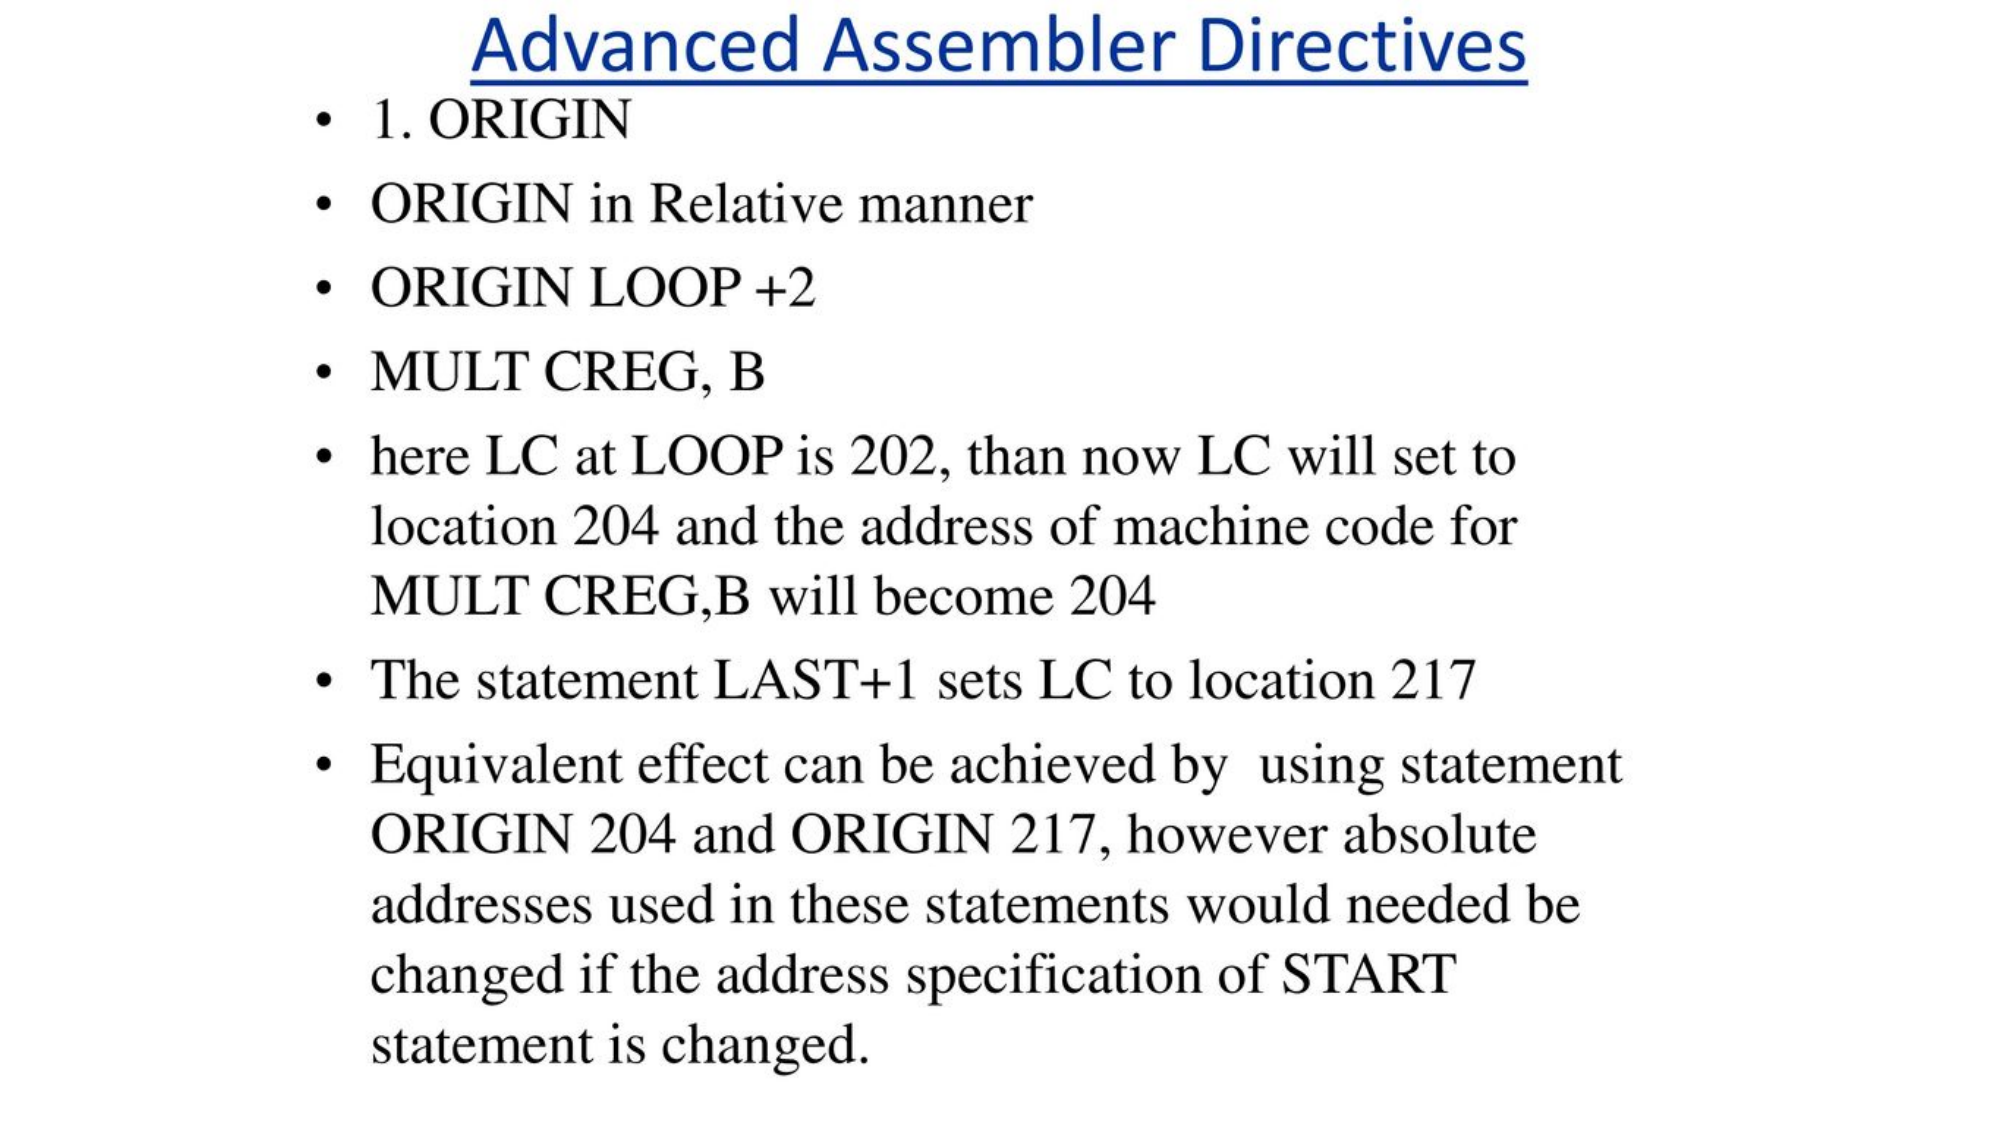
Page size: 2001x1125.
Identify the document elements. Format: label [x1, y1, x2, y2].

picture [249, 0, 1750, 1125]
